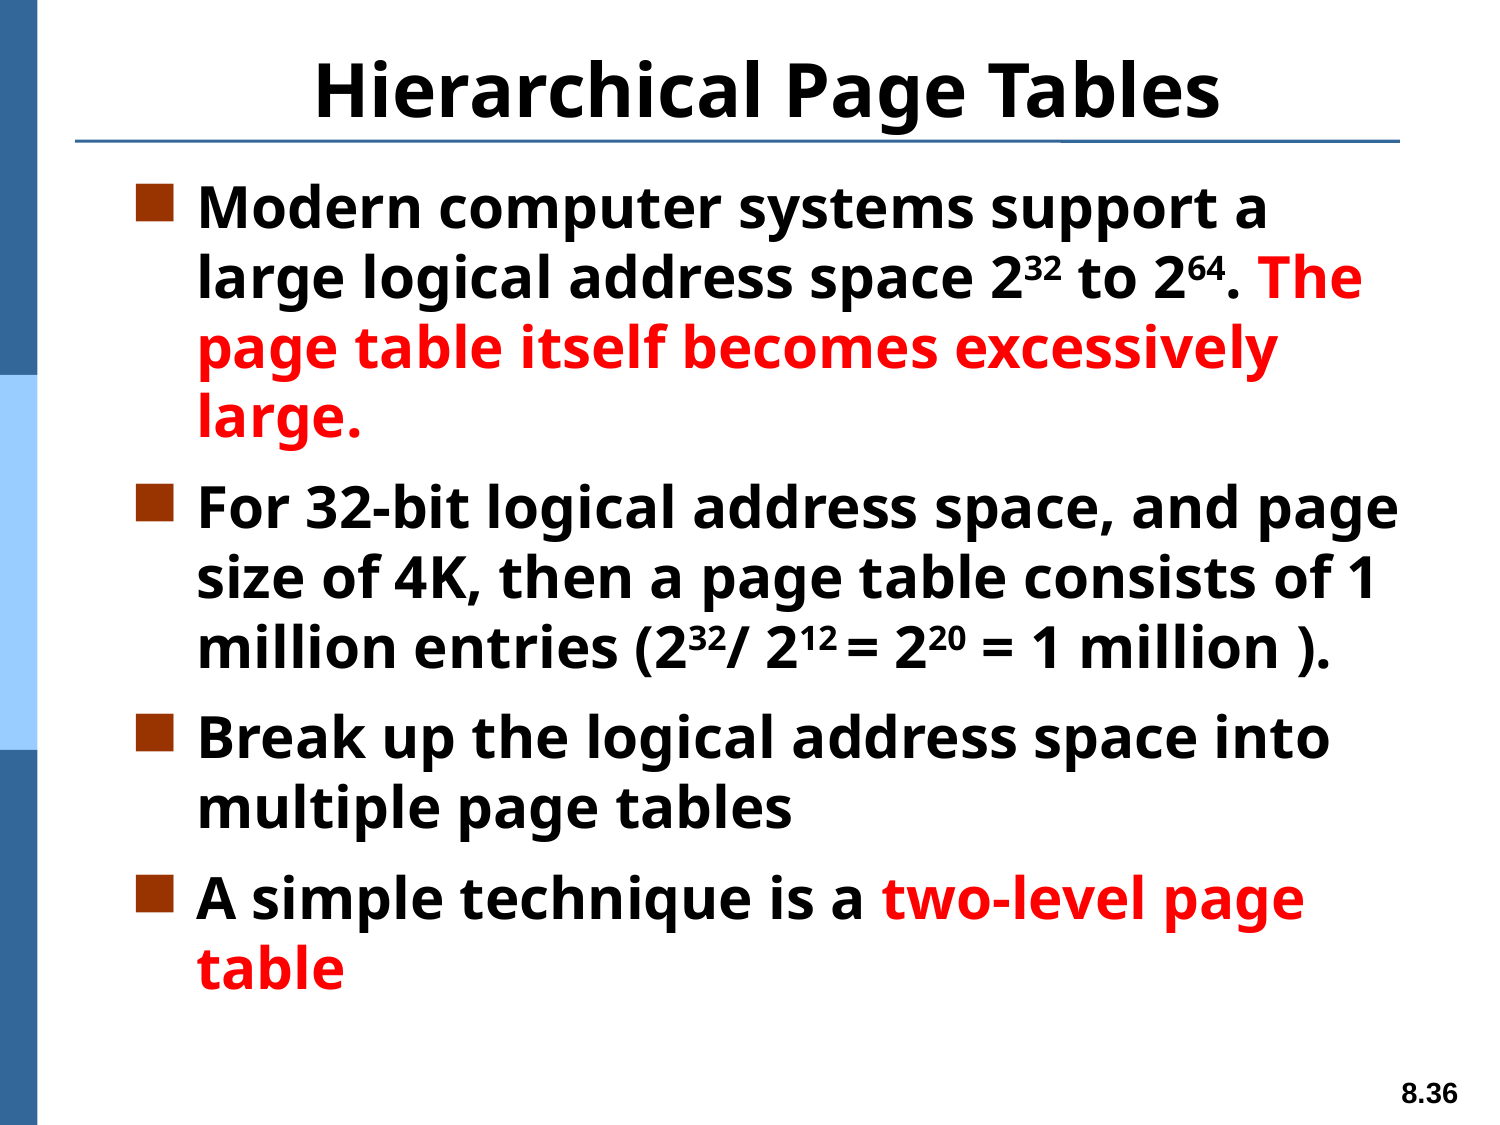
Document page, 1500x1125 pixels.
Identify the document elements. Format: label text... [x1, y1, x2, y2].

list Modern computer systems support a large logical address space 232 to 264. The page table itself becomes excessively large. For 32-bit logical address space, and page size of 4K, then a page table consists of 1 million entries (232/ 212 = 220 = 1 million ). Break up the logical address space into multiple page tables A simple technique is a two-level page table [124, 161, 1423, 898]
title Hierarchical Page Tables [92, 45, 1443, 141]
